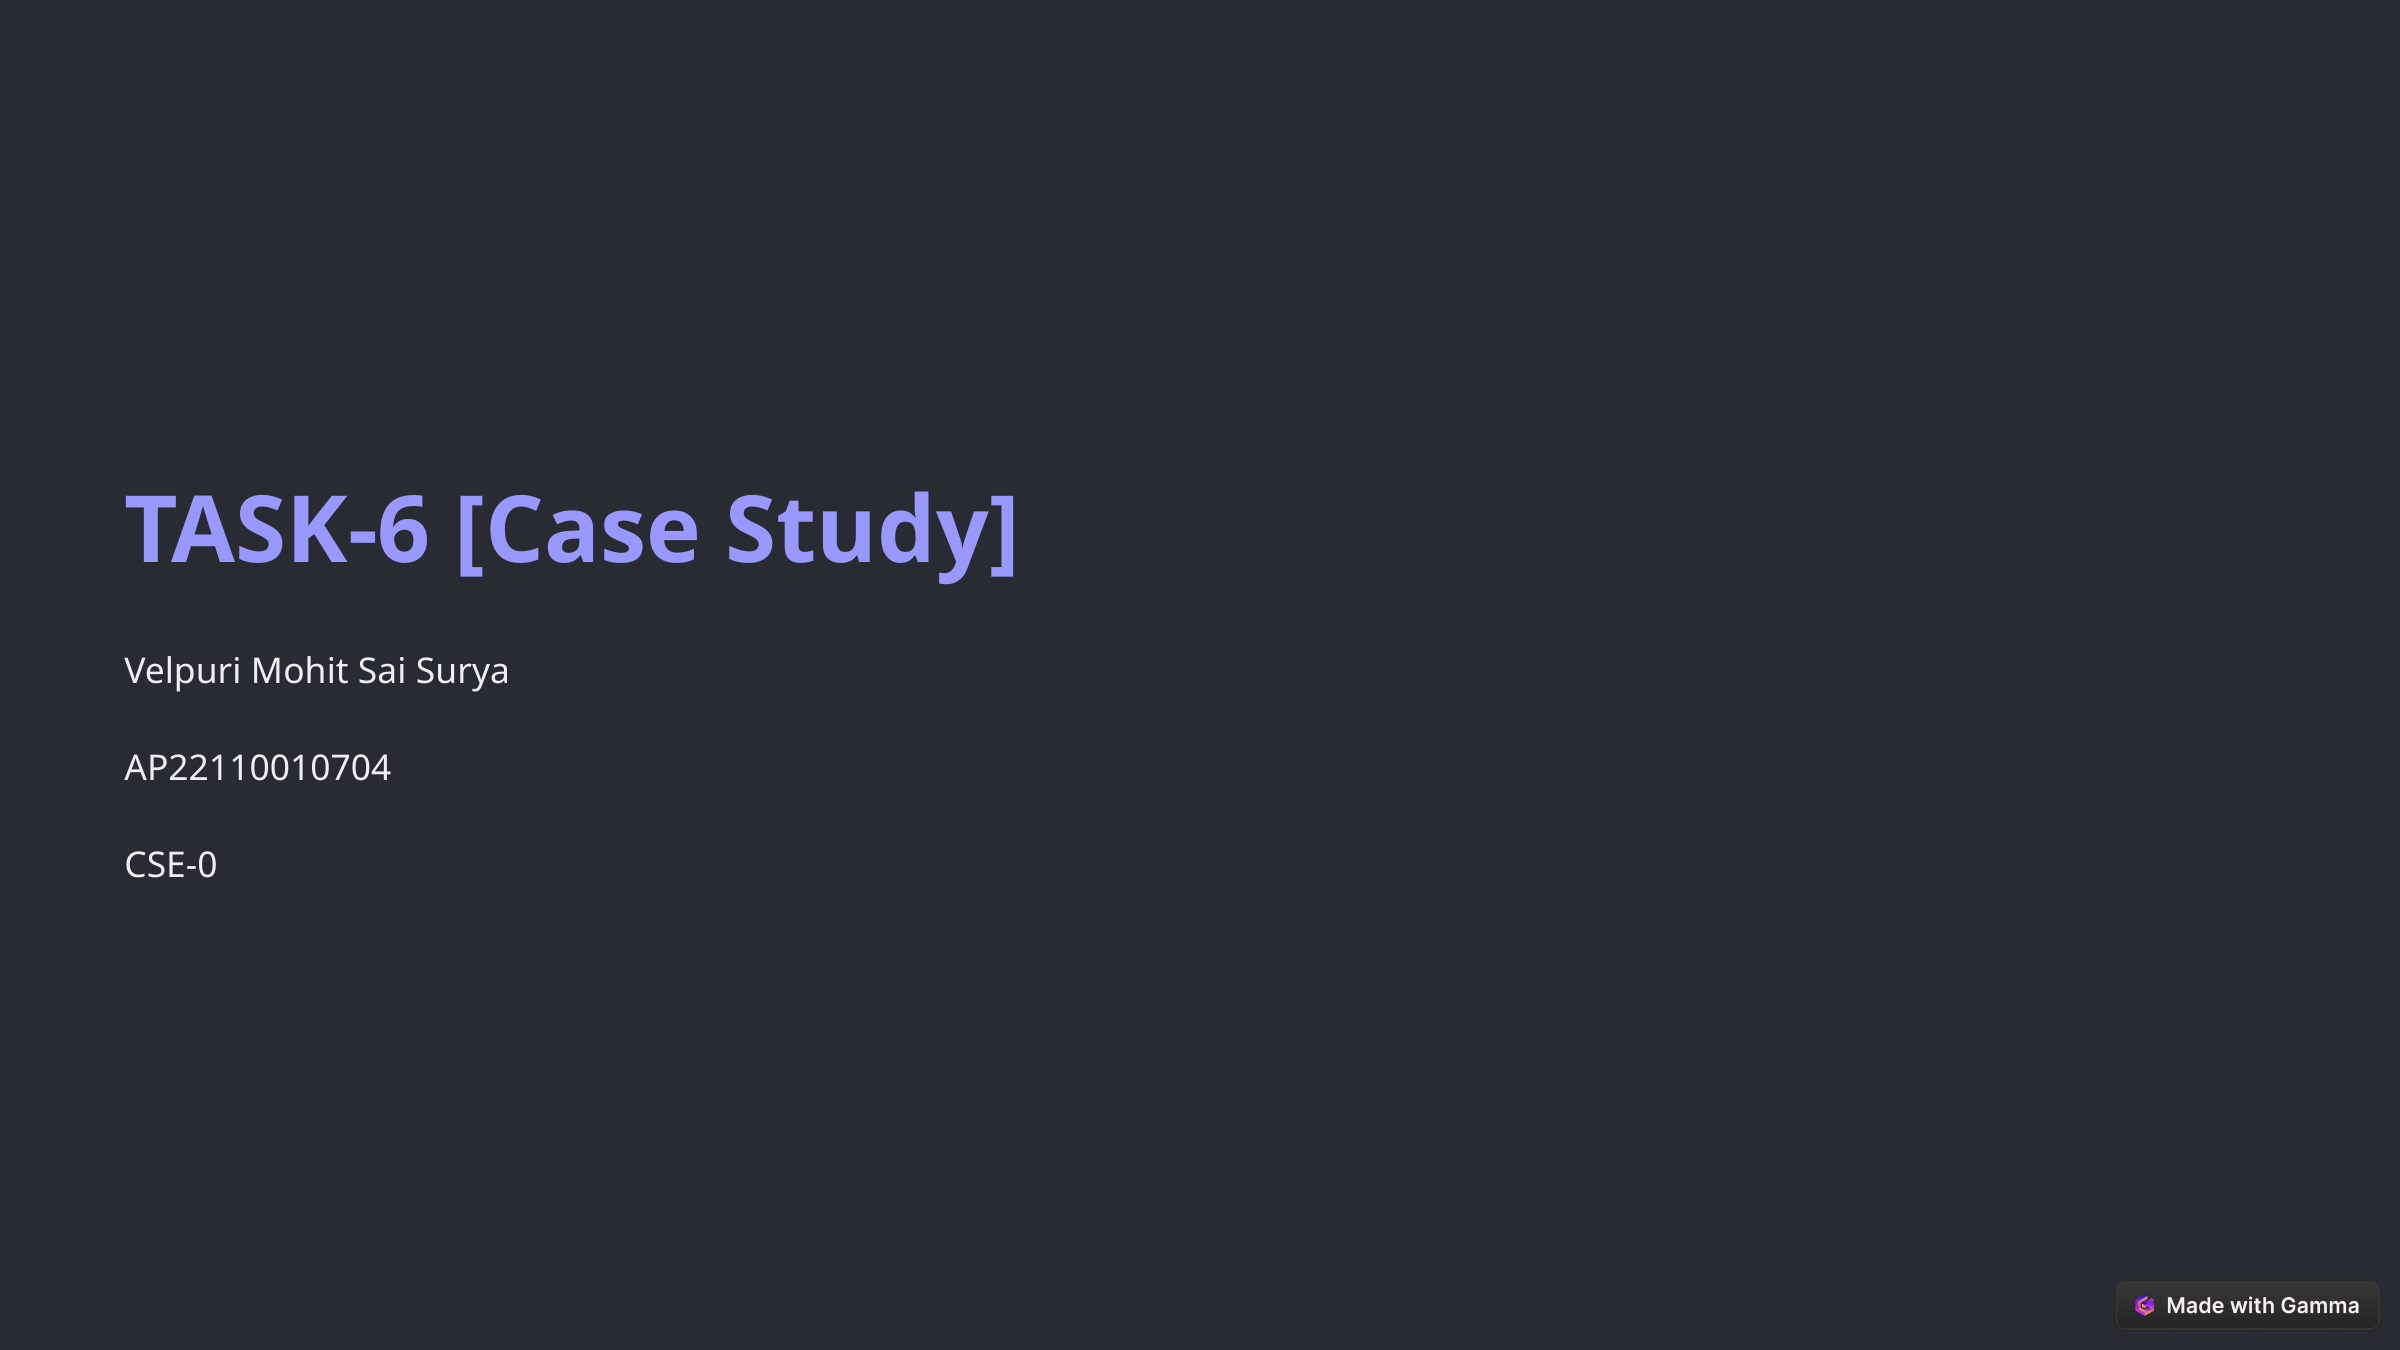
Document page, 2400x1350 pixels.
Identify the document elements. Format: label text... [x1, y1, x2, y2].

text_box Velpuri Mohit Sai Surya [124, 634, 2276, 692]
picture [2106, 1271, 2389, 1339]
text_box TASK-6 [Case Study] [124, 464, 1060, 582]
text_box AP22110010704 [124, 731, 2276, 789]
text_box CSE-0 [124, 828, 2276, 886]
